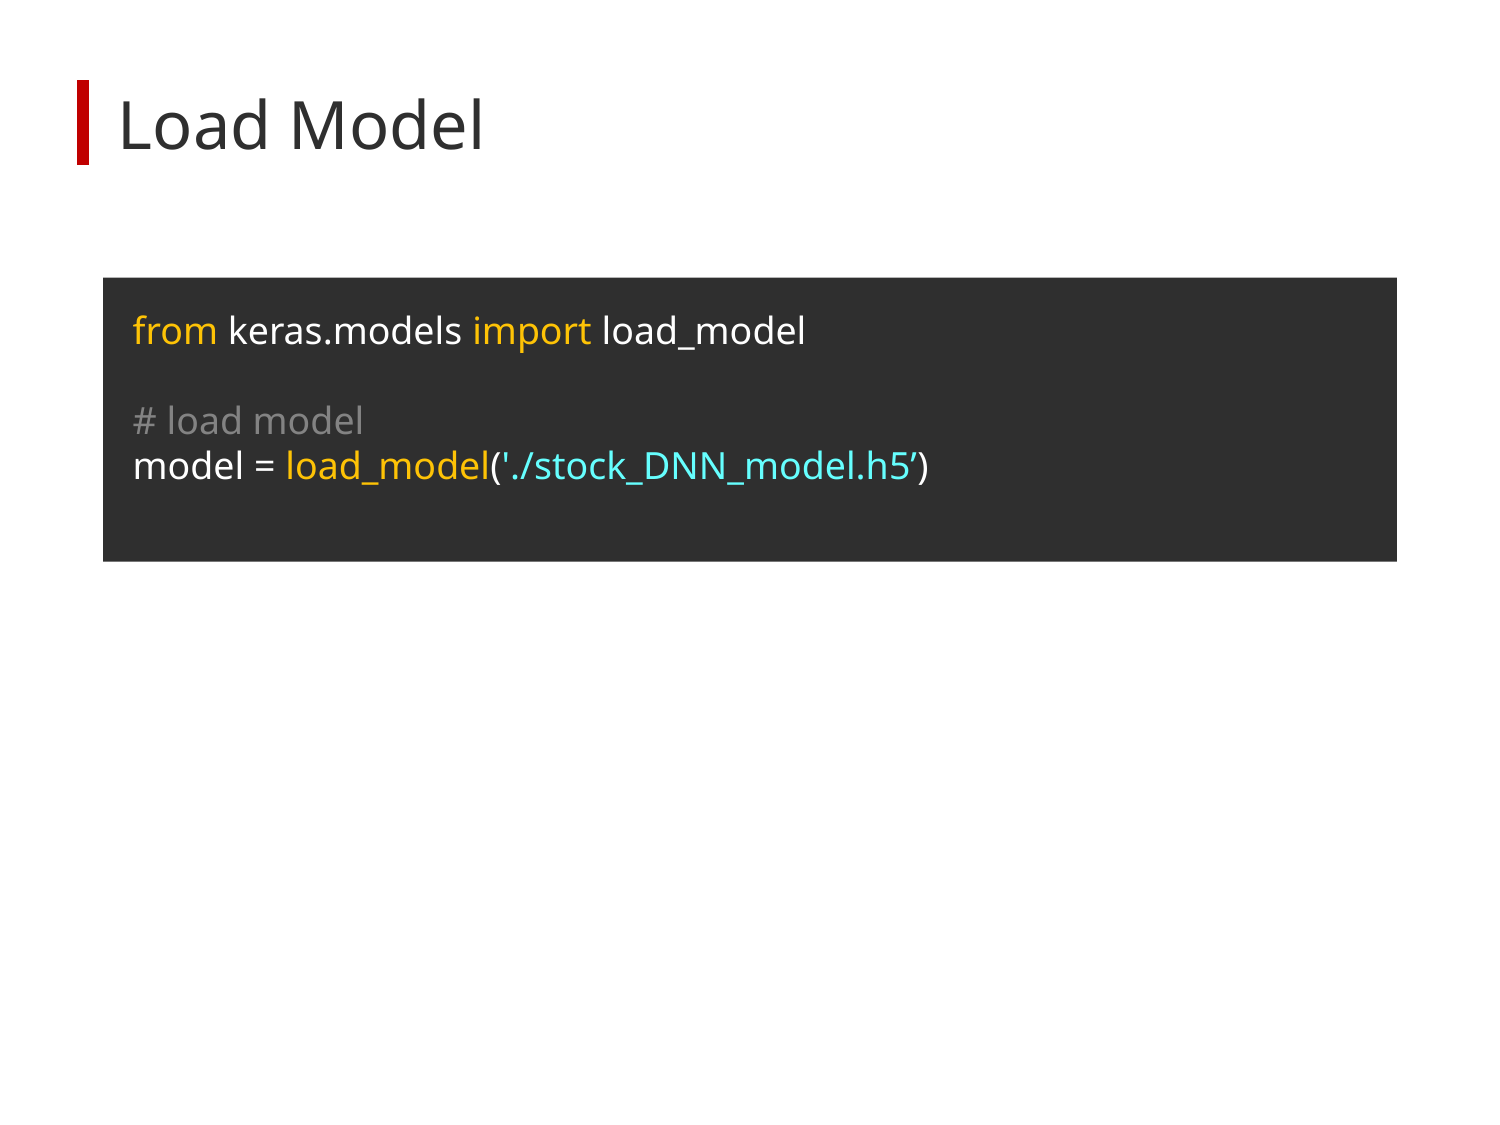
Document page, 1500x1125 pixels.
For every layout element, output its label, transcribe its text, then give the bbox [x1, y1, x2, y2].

title Load Model [103, 75, 1397, 182]
text_box from keras.models import load_model # load model model = load_model('./stock_DNN_model.h5’) [103, 277, 1397, 562]
